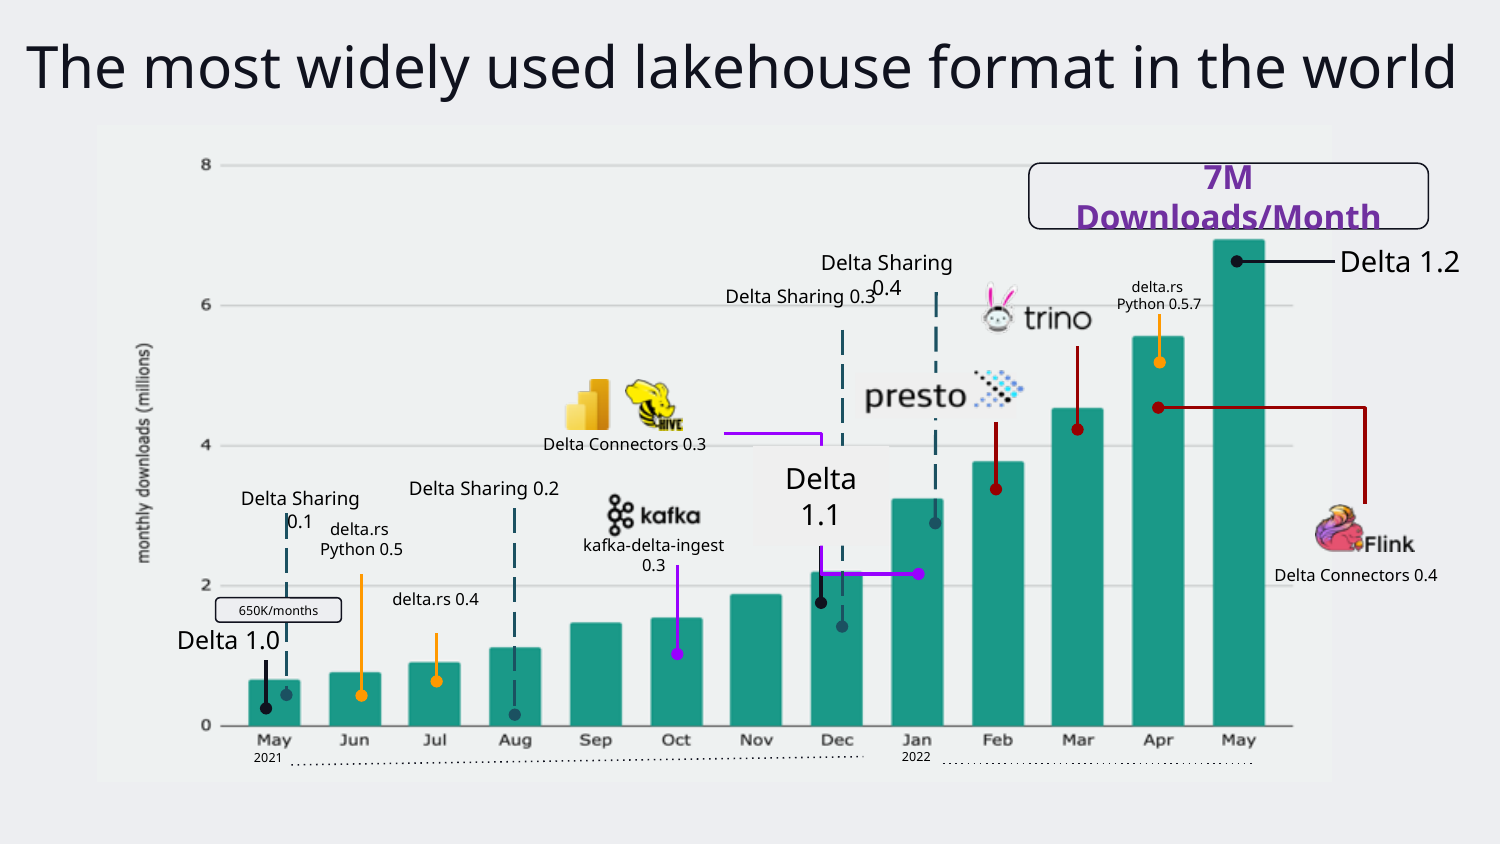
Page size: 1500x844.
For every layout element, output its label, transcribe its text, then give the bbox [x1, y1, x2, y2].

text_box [846, 433, 919, 575]
text_box 7M Downloads/Month [1336, 163, 1429, 228]
picture [97, 124, 1415, 782]
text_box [1157, 407, 1366, 505]
text_box Delta 1.2 [1336, 228, 1491, 294]
text_box Delta Connectors 0.4 [1336, 554, 1456, 595]
title The most widely used lakehouse format in the world [0, 33, 1500, 106]
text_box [723, 433, 837, 575]
